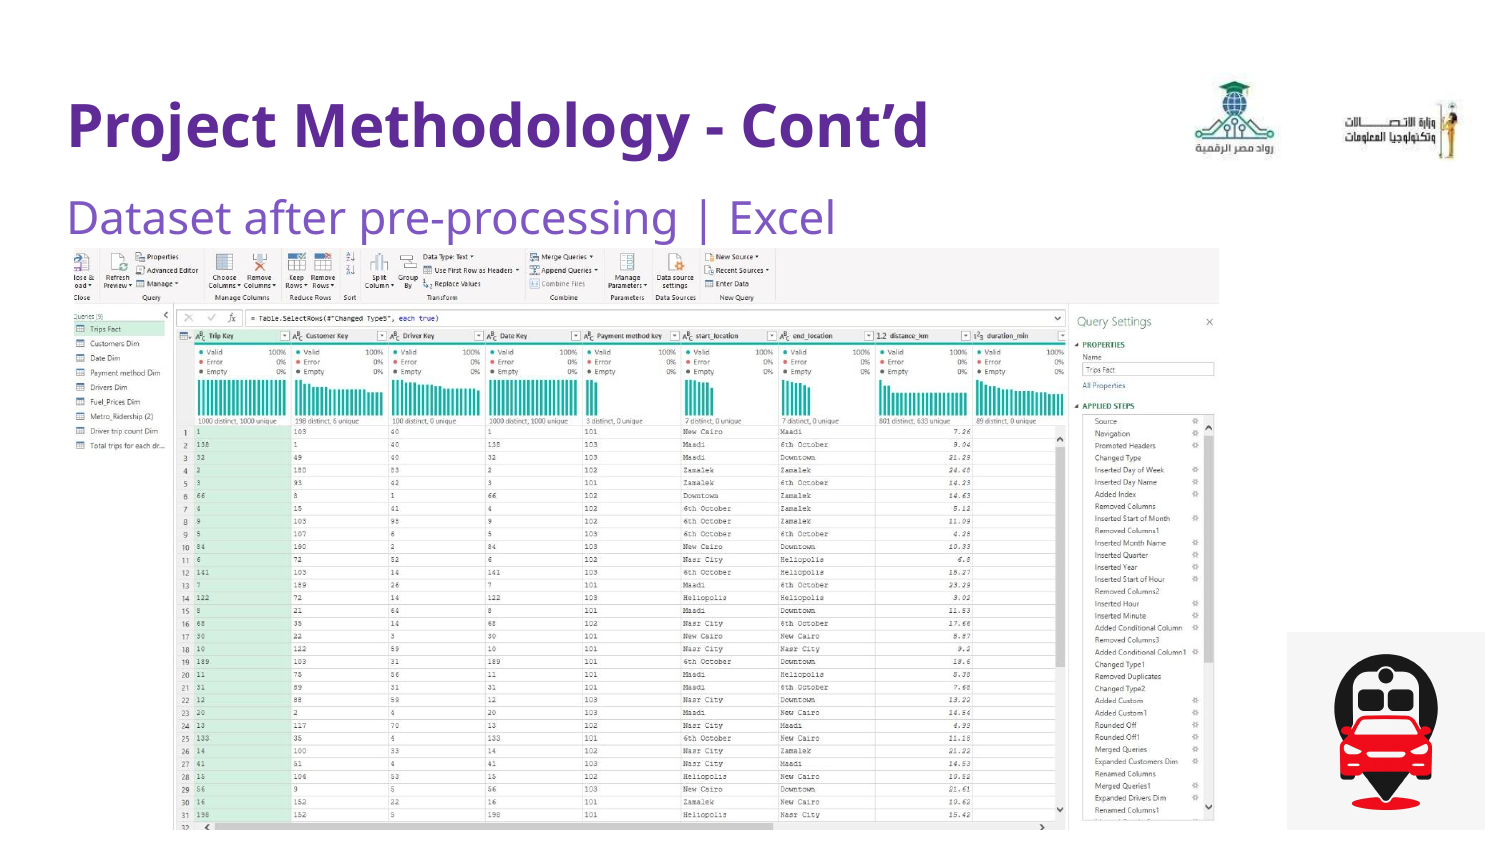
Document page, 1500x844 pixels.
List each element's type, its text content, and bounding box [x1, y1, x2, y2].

title Project Methodology - Cont’d [51, 72, 1155, 165]
picture [1287, 631, 1485, 830]
picture [1160, 21, 1485, 204]
list Dataset after pre-processing | Excel [51, 165, 1449, 285]
picture [73, 248, 1219, 830]
